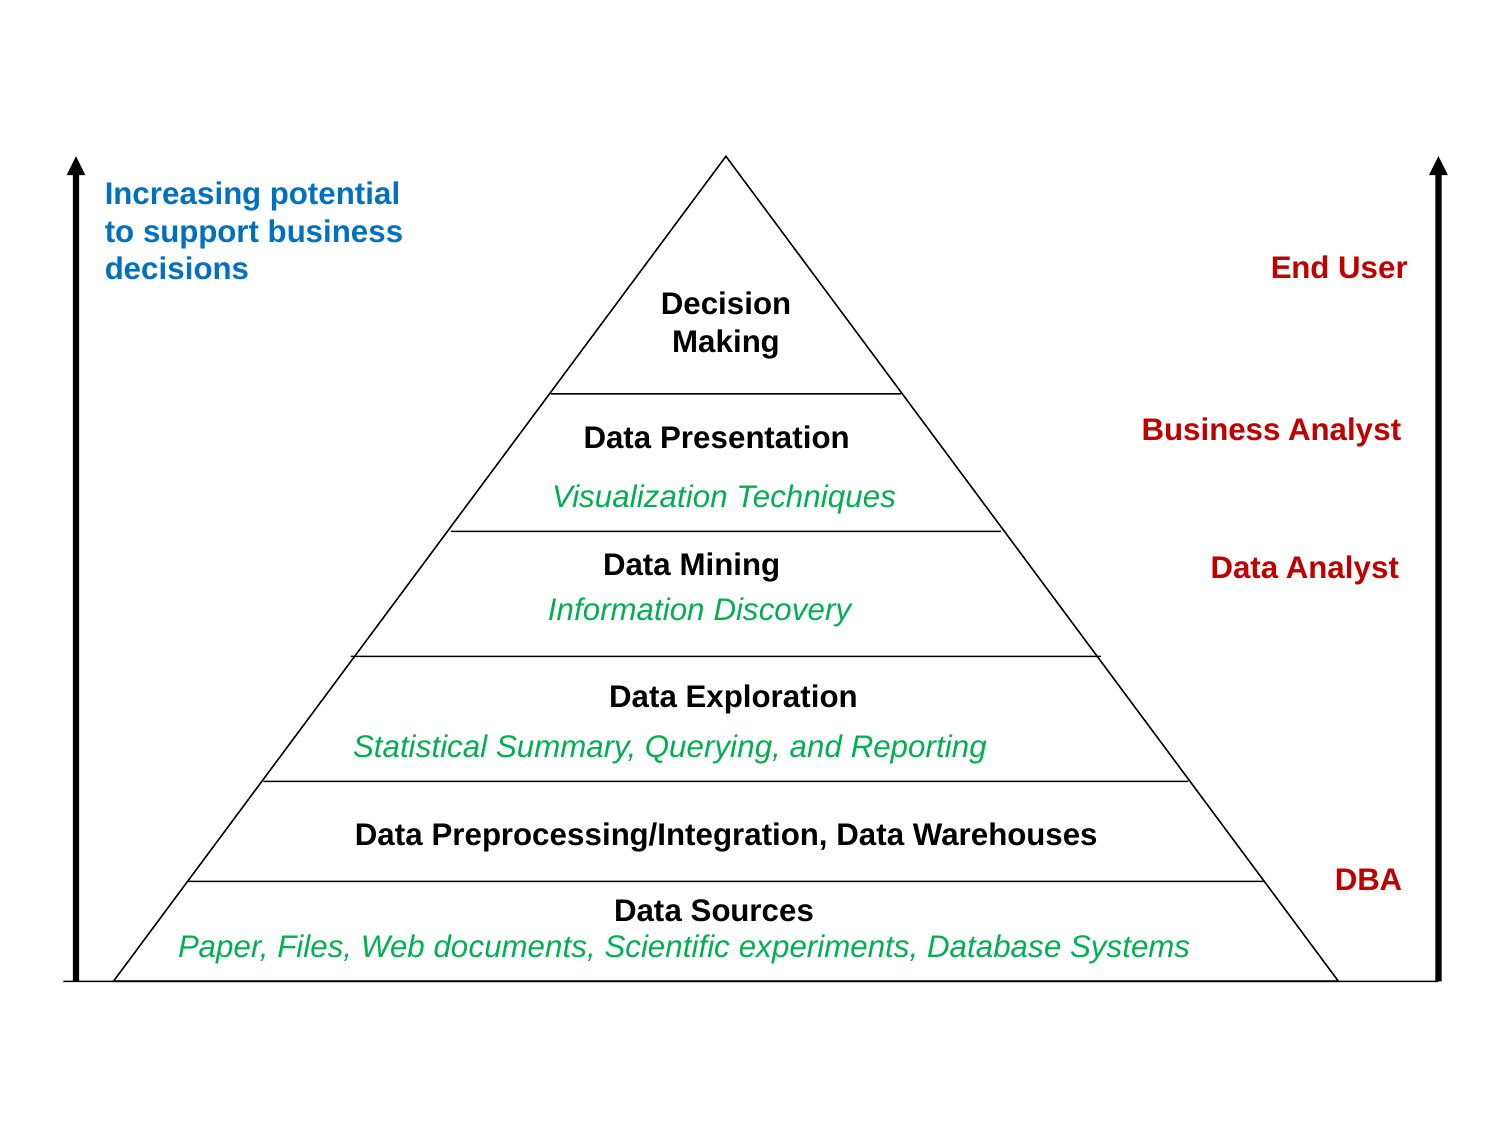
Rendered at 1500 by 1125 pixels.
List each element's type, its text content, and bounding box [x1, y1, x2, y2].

text_box Decision Making [625, 276, 826, 366]
text_box End User [1255, 239, 1423, 292]
text_box Visualization Techniques [537, 468, 912, 521]
text_box [69, 156, 83, 981]
text_box Data Presentation [568, 409, 866, 462]
text_box Data Sources [599, 883, 830, 918]
text_box Paper, Files, Web documents, Scientific experiments, Database Systems [163, 918, 1332, 971]
text_box Data Exploration [541, 668, 926, 718]
text_box [354, 291, 1097, 656]
text_box [113, 657, 1339, 981]
text_box Increasing potential to support business decisions [90, 166, 488, 294]
text_box Statistical Summary, Querying, and Reporting [338, 718, 1089, 771]
text_box Data Mining [588, 536, 881, 589]
text_box Data Analyst [1151, 539, 1415, 592]
text_box [637, 156, 815, 276]
text_box Information Discovery [533, 581, 867, 634]
text_box Data Preprocessing/Integration, Data Warehouses [340, 806, 1114, 859]
text_box DBA [1319, 852, 1417, 905]
text_box Business Analyst [1000, 402, 1417, 455]
text_box [1432, 156, 1445, 981]
